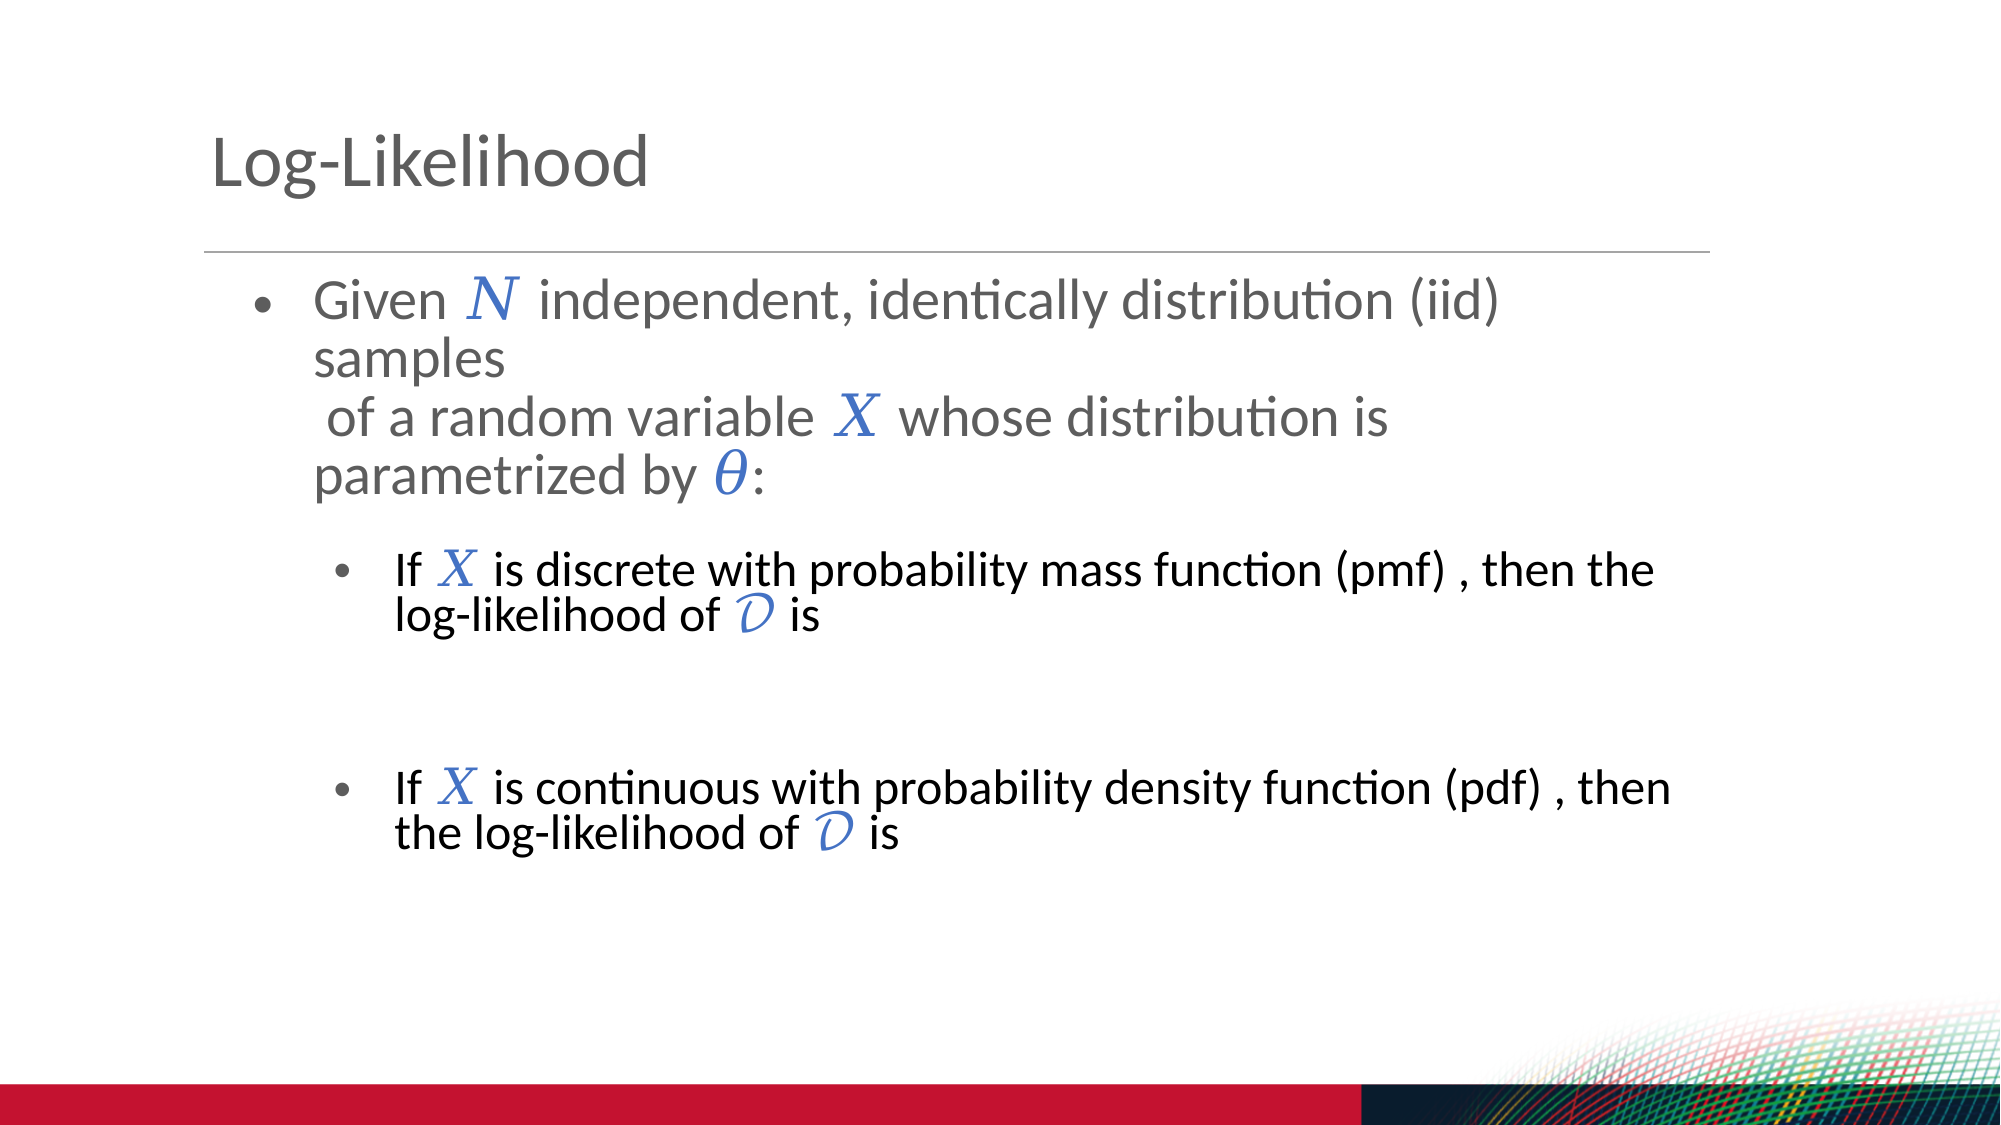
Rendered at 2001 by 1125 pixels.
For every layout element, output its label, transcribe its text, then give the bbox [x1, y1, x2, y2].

list Log-Likelihood [204, 113, 1170, 220]
picture [0, 958, 2000, 1125]
